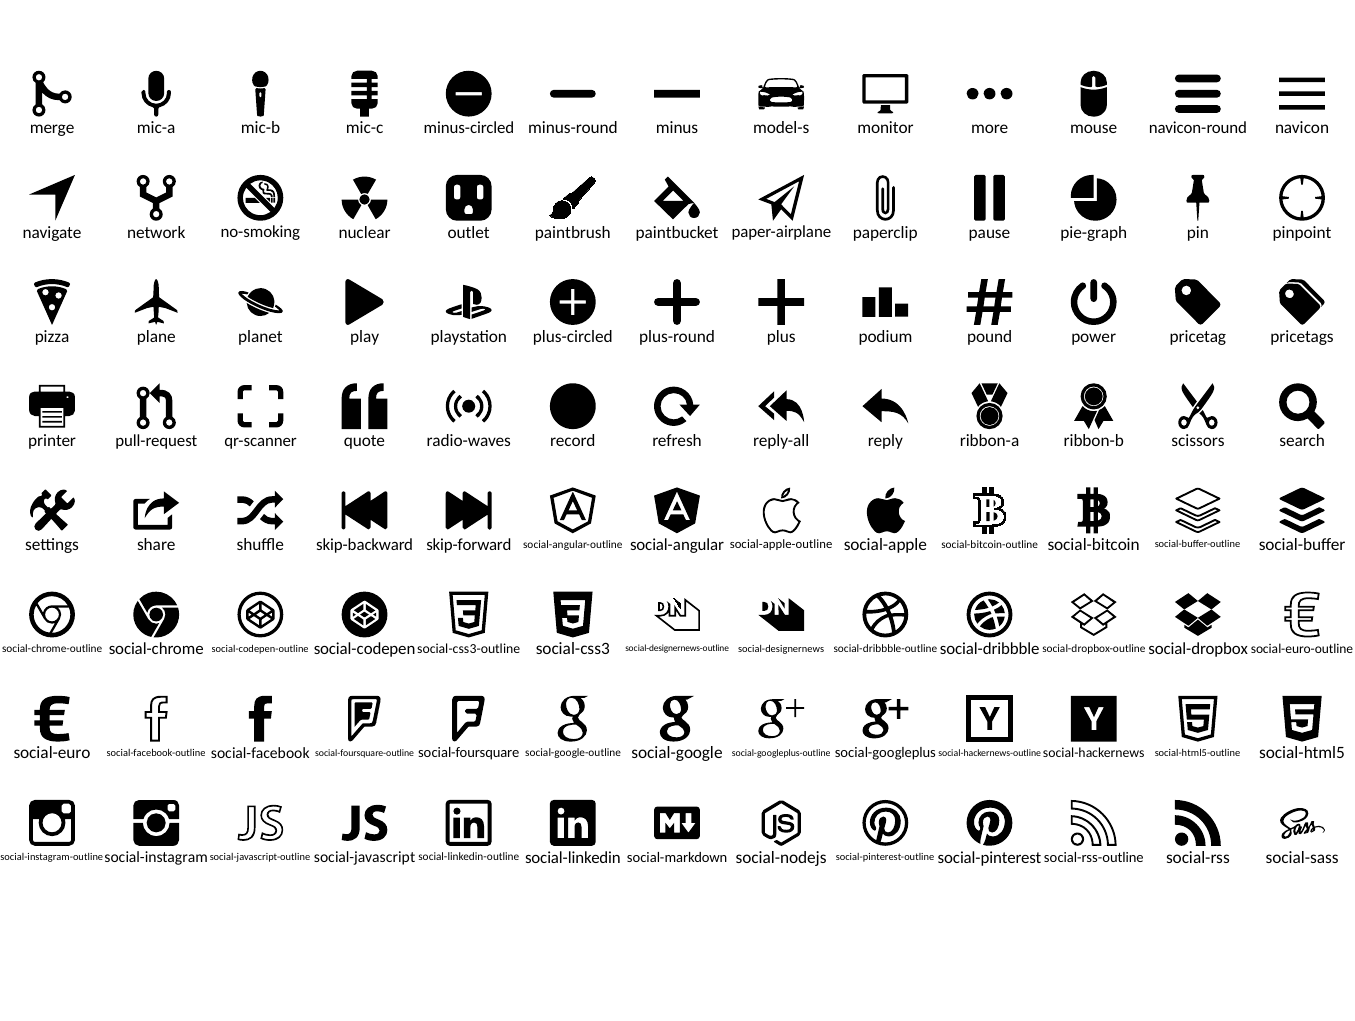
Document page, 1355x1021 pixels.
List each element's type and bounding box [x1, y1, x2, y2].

text_box [758, 77, 805, 110]
text_box [862, 388, 909, 424]
text_box [30, 489, 75, 531]
text_box [237, 804, 284, 841]
text_box [0, 591, 1355, 659]
text_box [654, 386, 700, 426]
text_box [0, 487, 1355, 555]
text_box [1174, 74, 1221, 113]
text_box [758, 699, 805, 739]
text_box [341, 804, 388, 841]
text_box [144, 491, 180, 519]
text_box [758, 390, 805, 423]
text_box [549, 89, 596, 98]
text_box [237, 490, 284, 525]
text_box [0, 279, 1355, 347]
text_box [654, 89, 700, 98]
text_box [0, 695, 1355, 763]
text_box [758, 598, 805, 631]
text_box [237, 288, 284, 316]
text_box [654, 598, 700, 631]
text_box [966, 87, 1013, 100]
text_box [862, 74, 909, 114]
text_box [0, 799, 1355, 868]
text_box [237, 496, 254, 507]
text_box [260, 513, 284, 531]
text_box [445, 284, 492, 320]
text_box [445, 389, 492, 423]
text_box [445, 491, 492, 530]
text_box [0, 174, 1355, 243]
text_box [341, 491, 388, 530]
text_box [1280, 808, 1325, 839]
text_box [0, 70, 1355, 139]
text_box [133, 498, 173, 530]
text_box [1279, 77, 1325, 110]
text_box [862, 699, 909, 739]
text_box [0, 383, 1355, 451]
text_box [862, 287, 909, 317]
text_box [654, 806, 700, 840]
